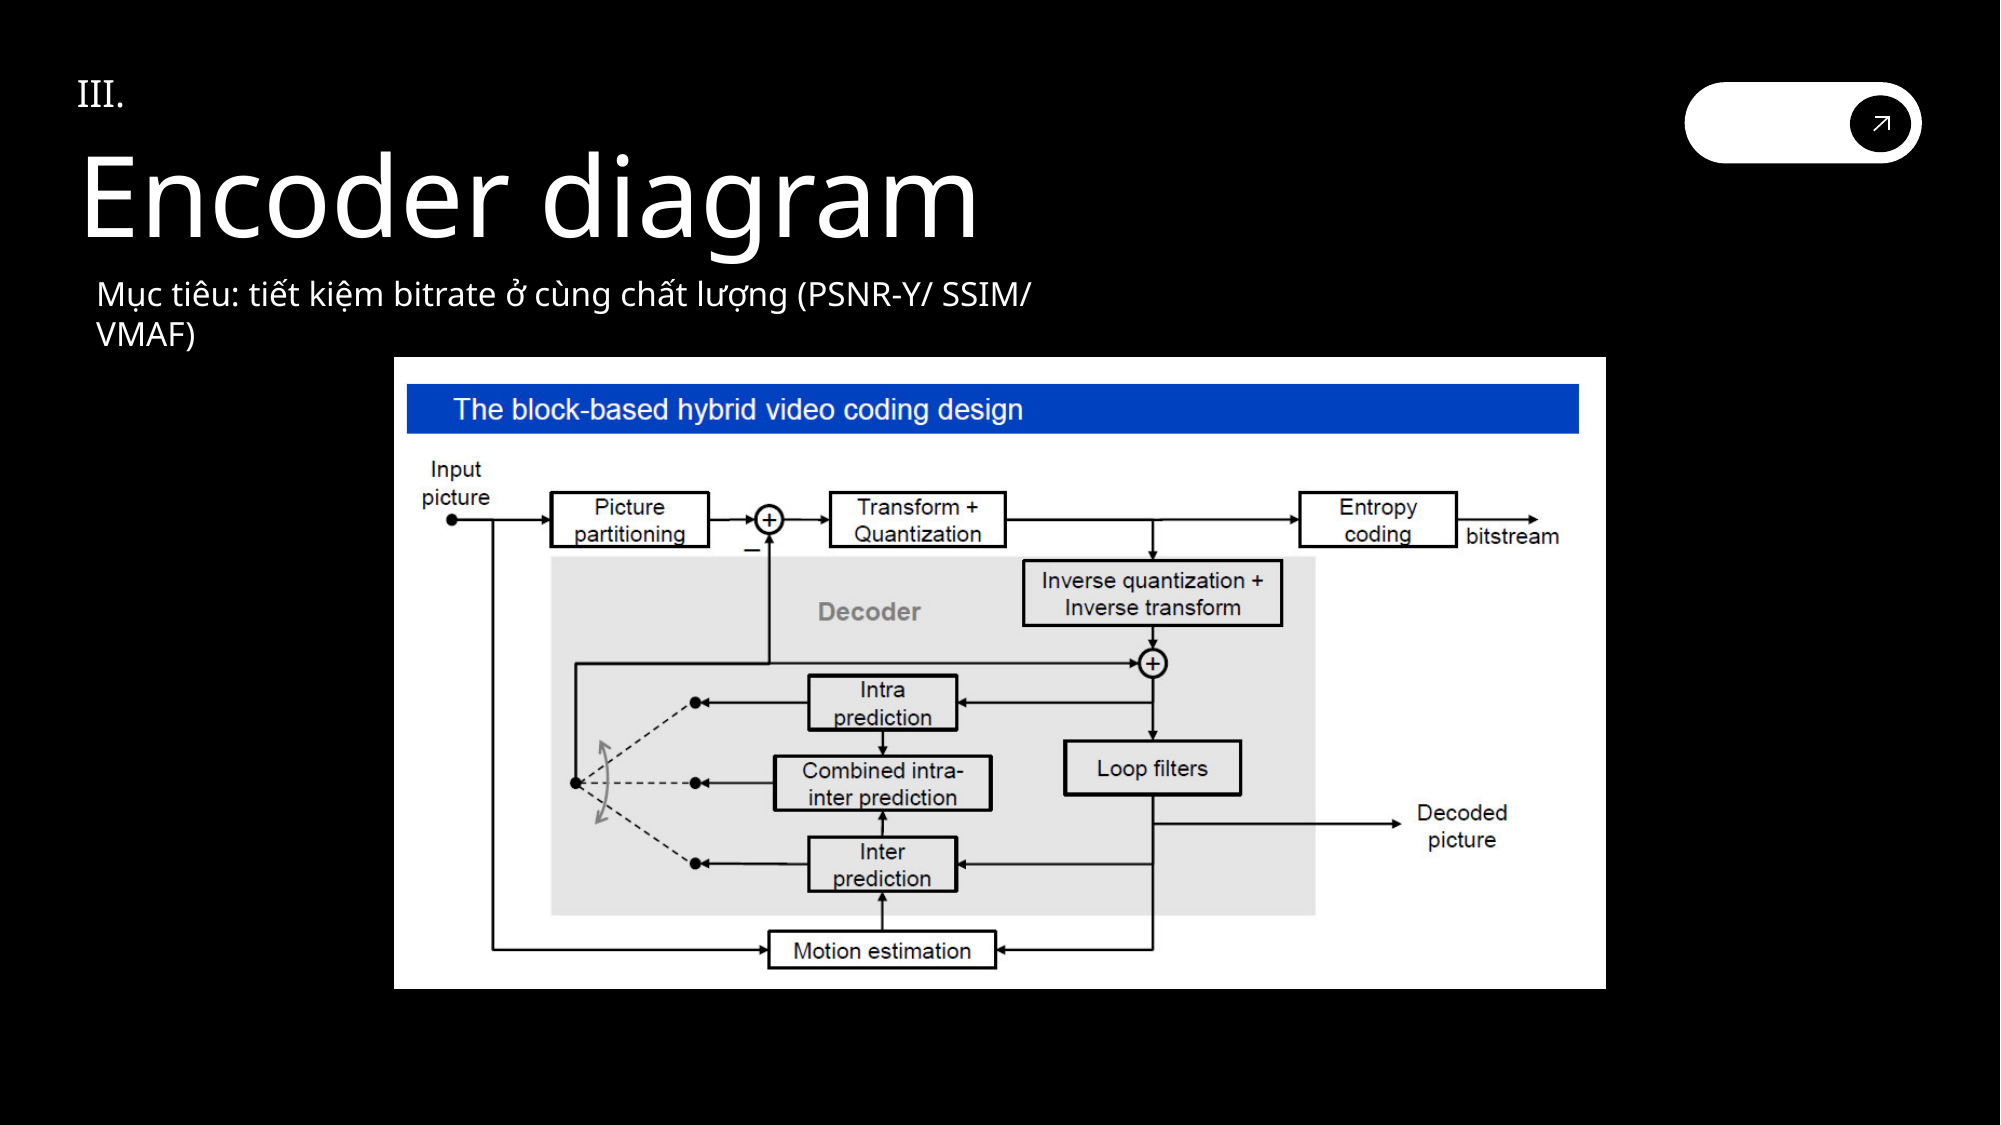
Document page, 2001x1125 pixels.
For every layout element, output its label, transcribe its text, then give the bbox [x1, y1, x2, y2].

text_box Mục tiêu: tiết kiệm bitrate ở cùng chất lượng (PSNR-Y/ SSIM/ VMAF) [81, 265, 1110, 360]
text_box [1684, 82, 1922, 164]
picture [394, 357, 1606, 989]
text_box Encoder diagram [62, 117, 1410, 268]
text_box III. [62, 62, 344, 122]
